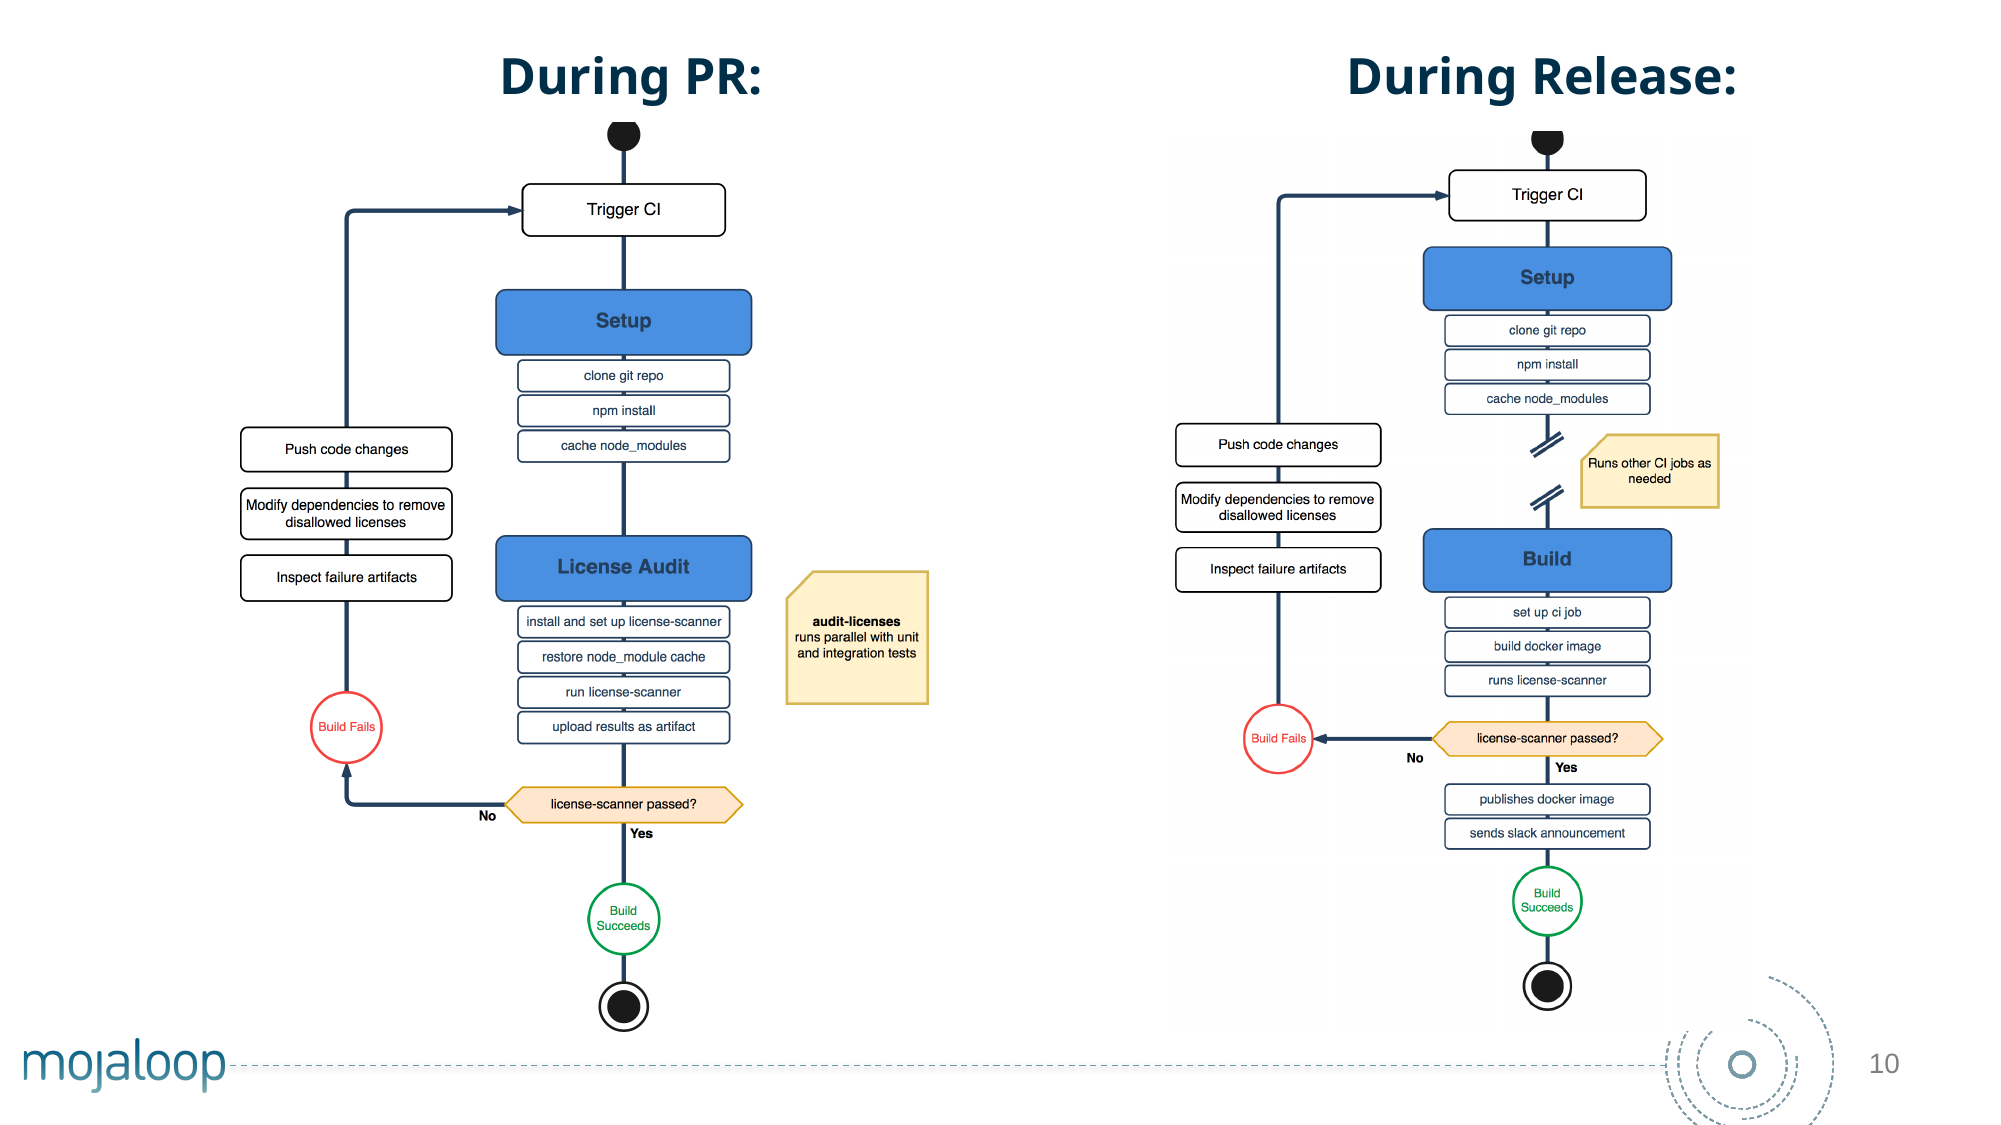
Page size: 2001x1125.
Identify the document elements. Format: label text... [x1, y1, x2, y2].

text_box During Release: [1310, 43, 1774, 132]
picture [1160, 131, 1834, 1125]
slide_number 10 [1831, 1045, 1900, 1080]
picture [23, 121, 973, 1093]
text_box During PR: [437, 43, 825, 120]
